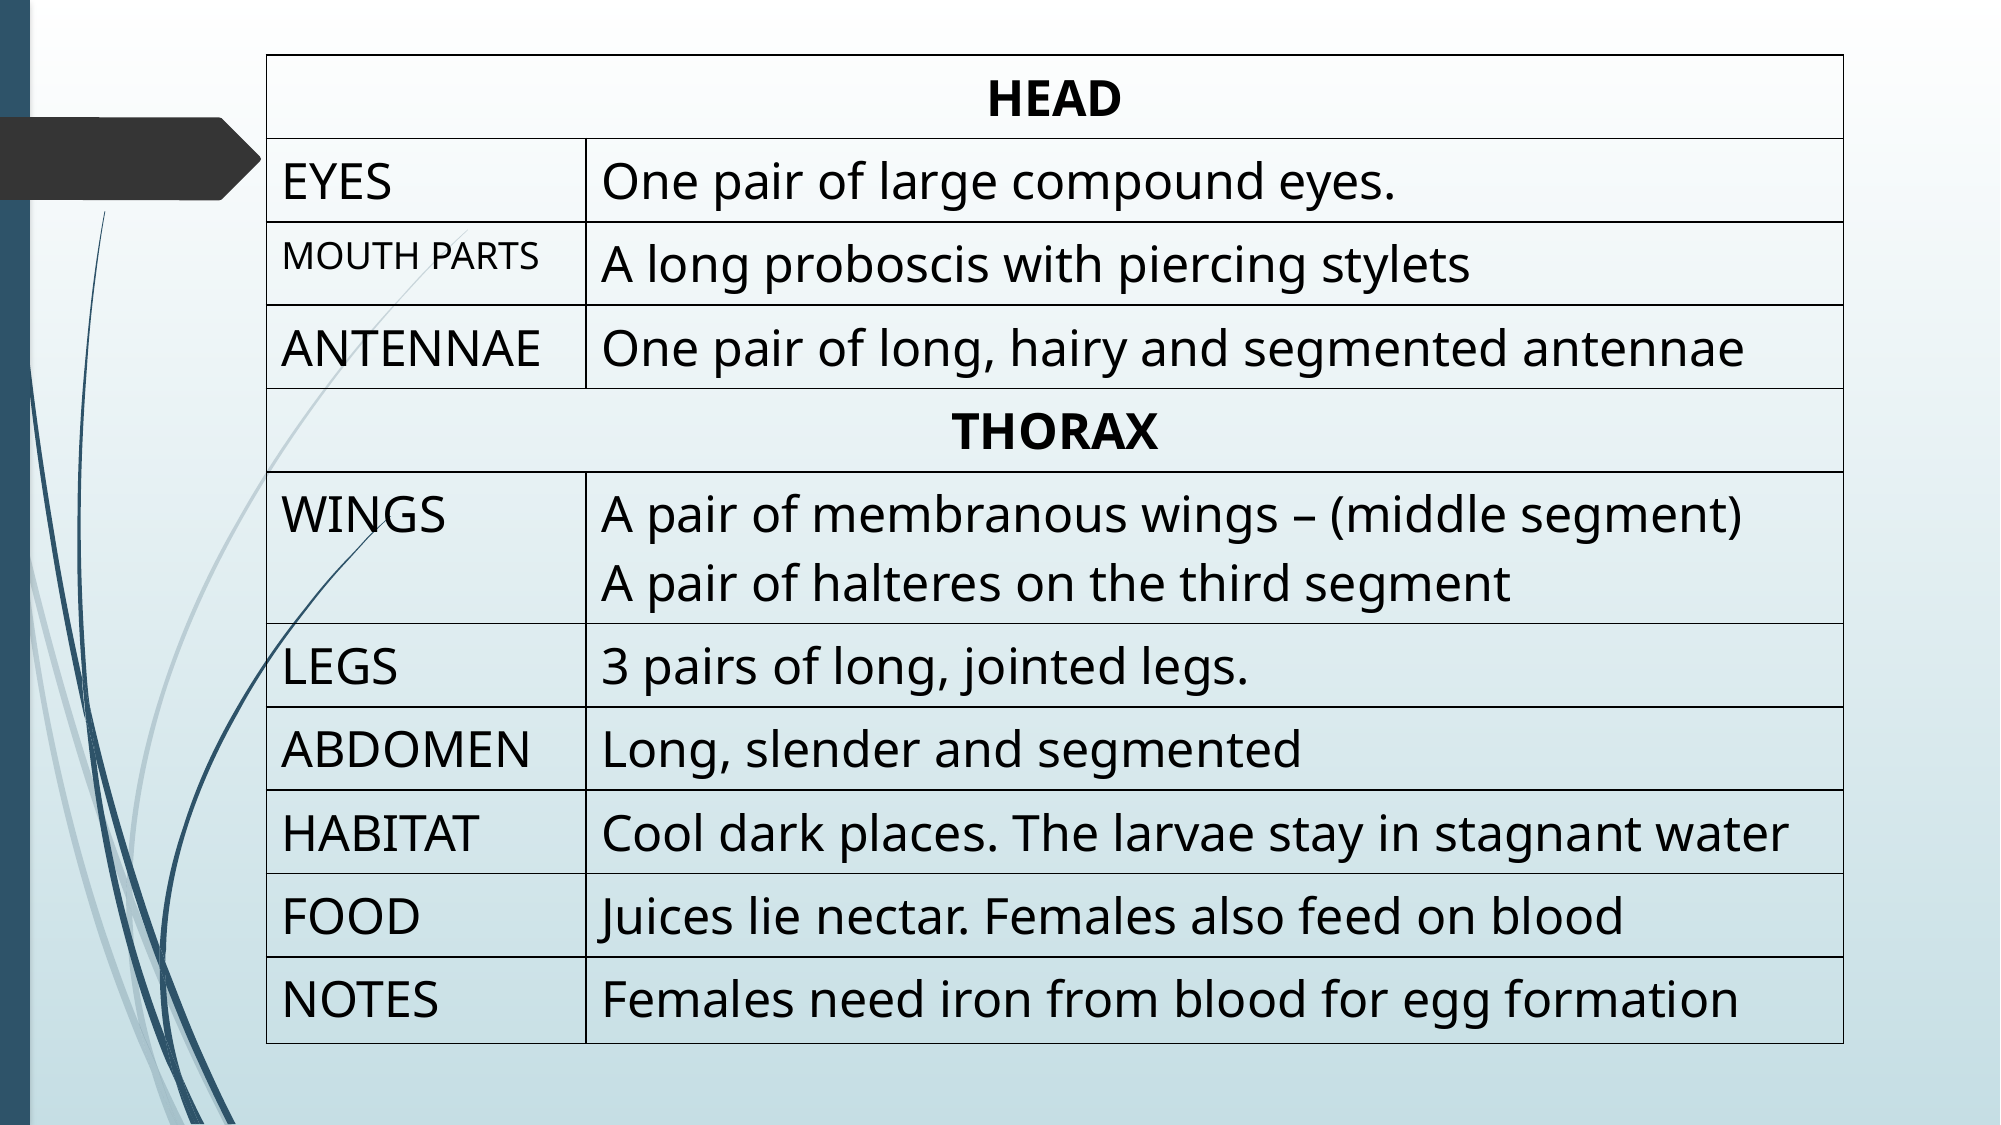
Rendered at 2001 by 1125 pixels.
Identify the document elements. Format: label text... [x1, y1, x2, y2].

table_header HEAD [267, 56, 1843, 138]
table_cell A long proboscis with piercing stylets [587, 223, 1843, 304]
table_cell ABDOMEN [267, 708, 585, 789]
table_cell LEGS [267, 624, 585, 706]
table_cell HABITAT [267, 791, 585, 873]
table_cell ANTENNAE [267, 306, 585, 388]
table_cell Juices lie nectar. Females also feed on blood [587, 874, 1843, 956]
table_cell A pair of membranous wings – (middle segment) A pair of halteres on the third segment [587, 473, 1843, 623]
table_cell WINGS [267, 473, 585, 623]
table_cell NOTES [267, 958, 585, 1043]
table_cell Females need iron from blood for egg formation [587, 958, 1843, 1043]
table_cell FOOD [267, 874, 585, 956]
table_cell 3 pairs of long, jointed legs. [587, 624, 1843, 706]
table_cell EYES [267, 139, 585, 221]
table_cell Long, slender and segmented [587, 708, 1843, 789]
table_cell Cool dark places. The larvae stay in stagnant water [587, 791, 1843, 873]
table_cell MOUTH PARTS [267, 223, 585, 304]
table_cell One pair of large compound eyes. [587, 139, 1843, 221]
table_cell THORAX [267, 389, 1843, 471]
table_cell One pair of long, hairy and segmented antennae [587, 306, 1843, 388]
